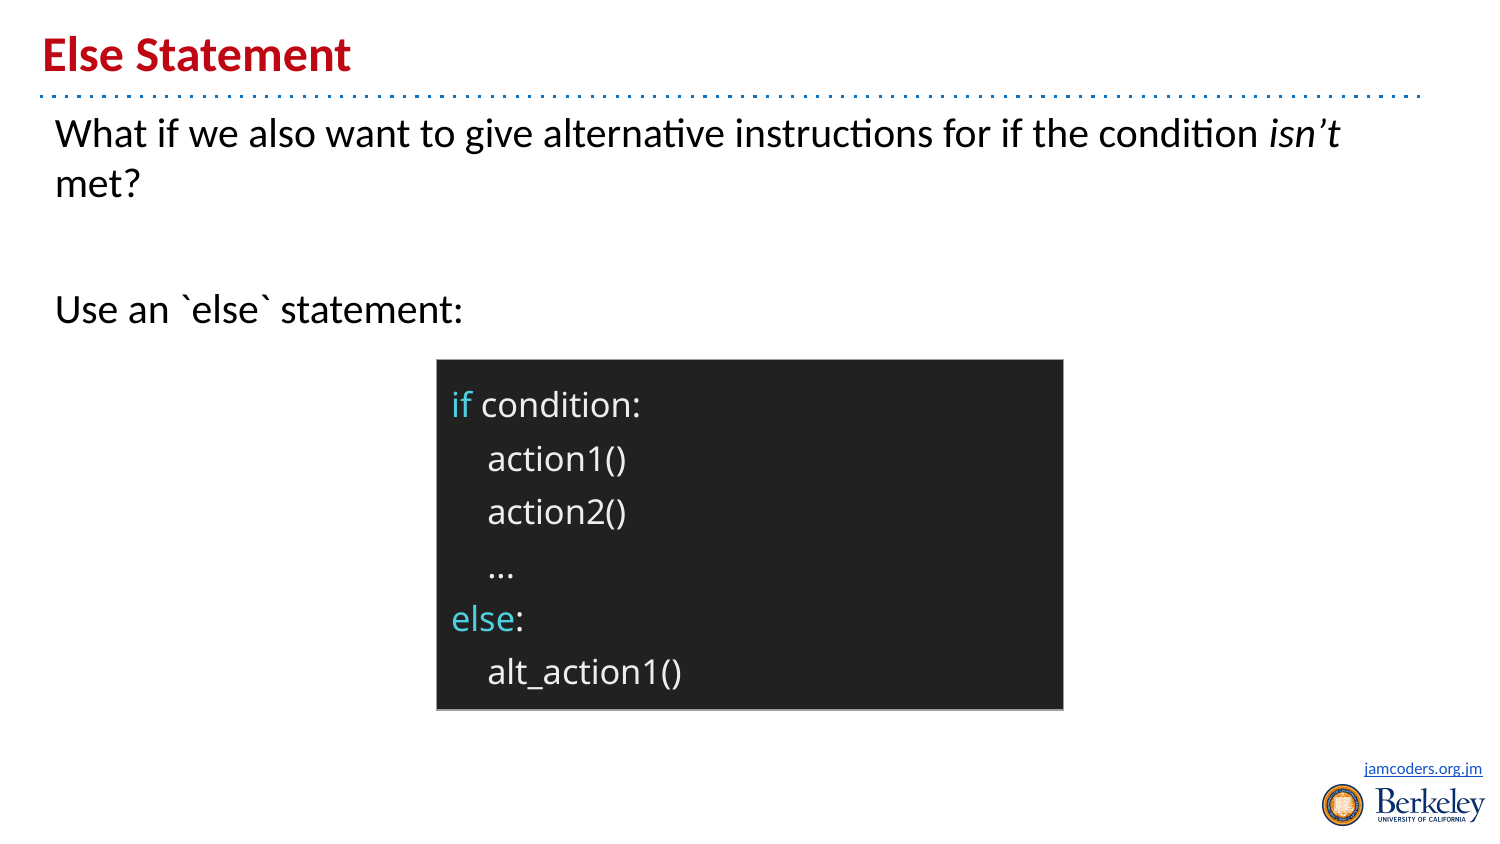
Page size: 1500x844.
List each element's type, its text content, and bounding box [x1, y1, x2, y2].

picture [1321, 782, 1486, 827]
title Else Statement [27, 15, 1378, 97]
list What if we also want to give alternative instructions for if the condition isn’t met? Use an `else` statement: [39, 91, 1425, 773]
table_header if condition: action1() action2() ... else: alt_action1() [437, 360, 1063, 709]
